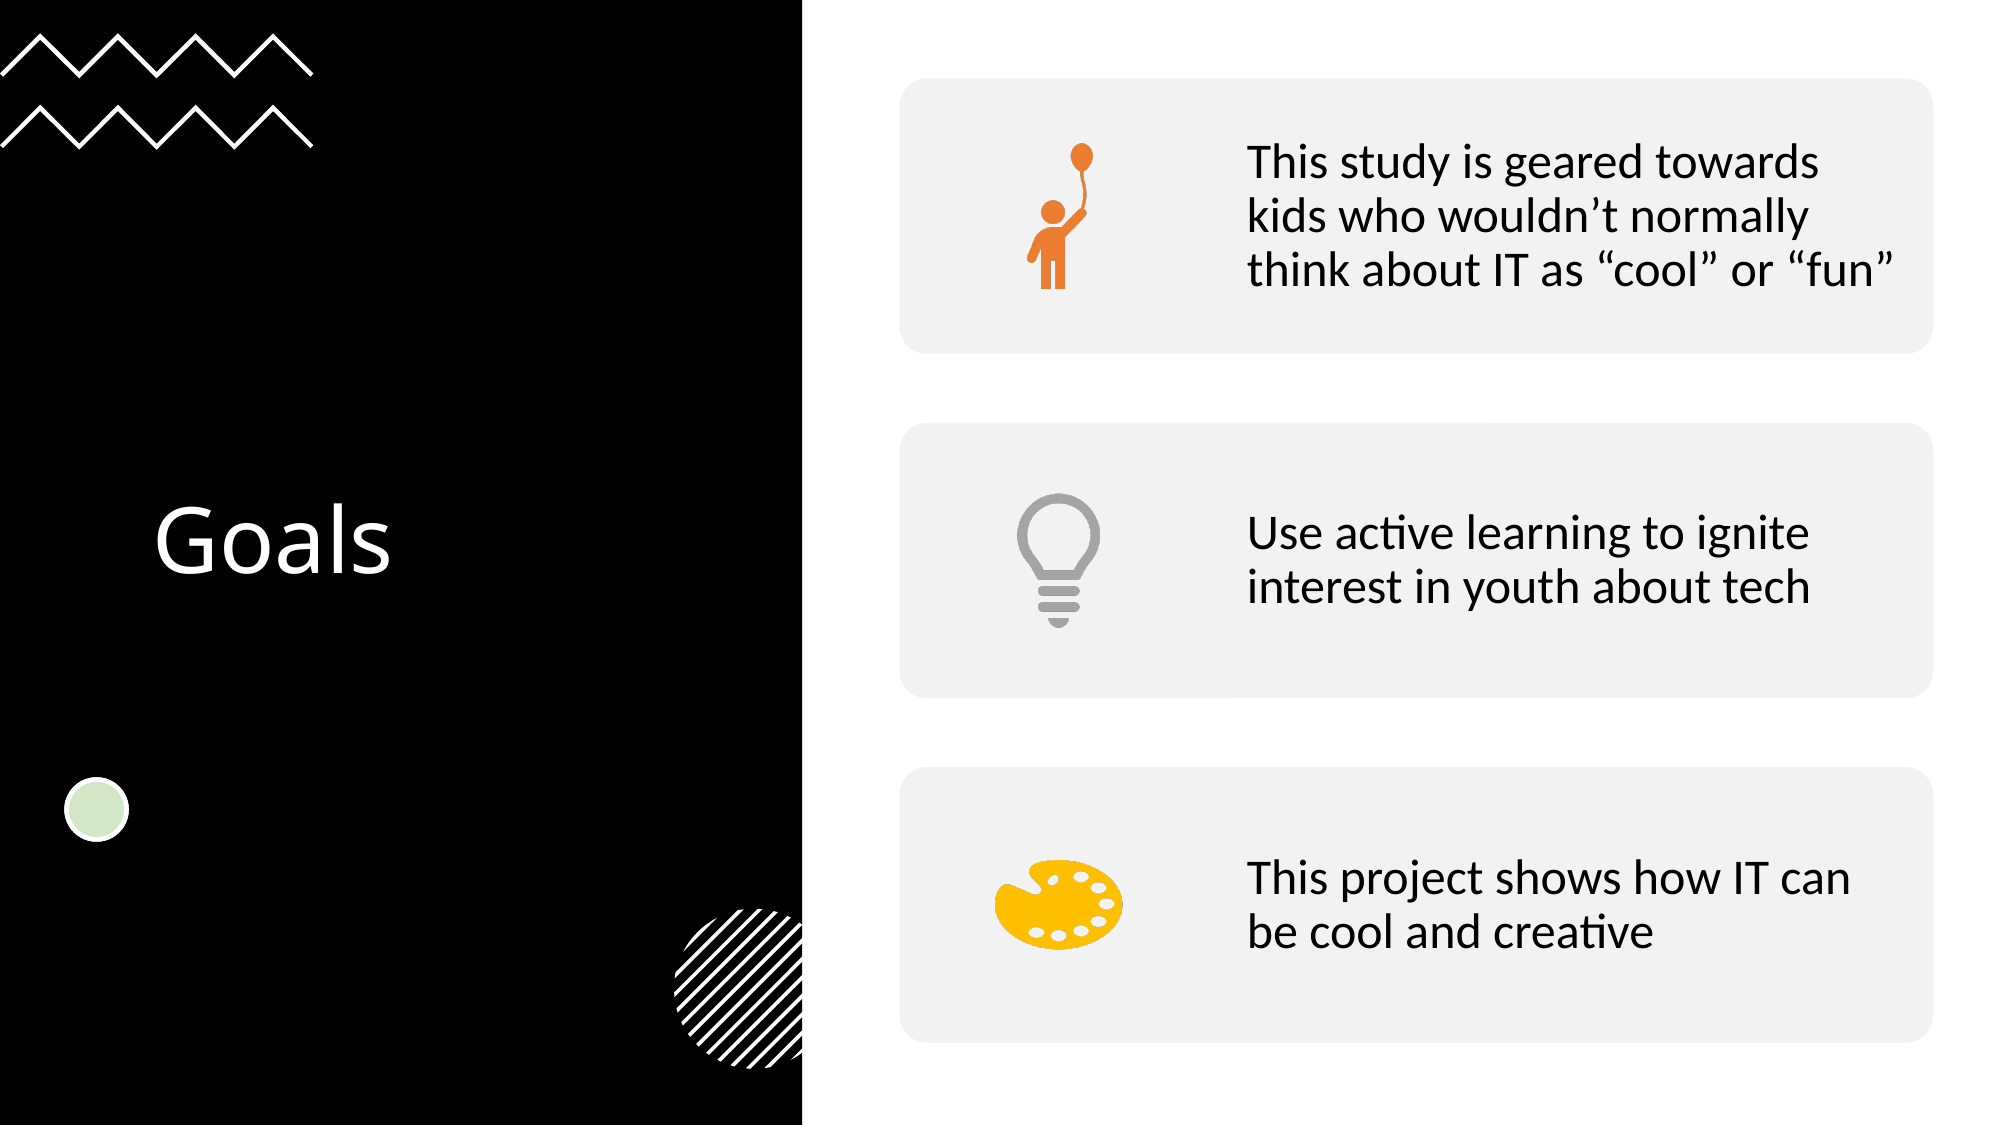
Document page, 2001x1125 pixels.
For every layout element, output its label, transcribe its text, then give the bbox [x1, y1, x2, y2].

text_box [674, 908, 835, 1069]
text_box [0, 33, 314, 150]
text_box [803, 0, 2000, 1125]
text_box [65, 778, 128, 841]
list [899, 78, 1934, 1043]
title Goals [137, 196, 663, 892]
text_box [0, 0, 803, 1125]
